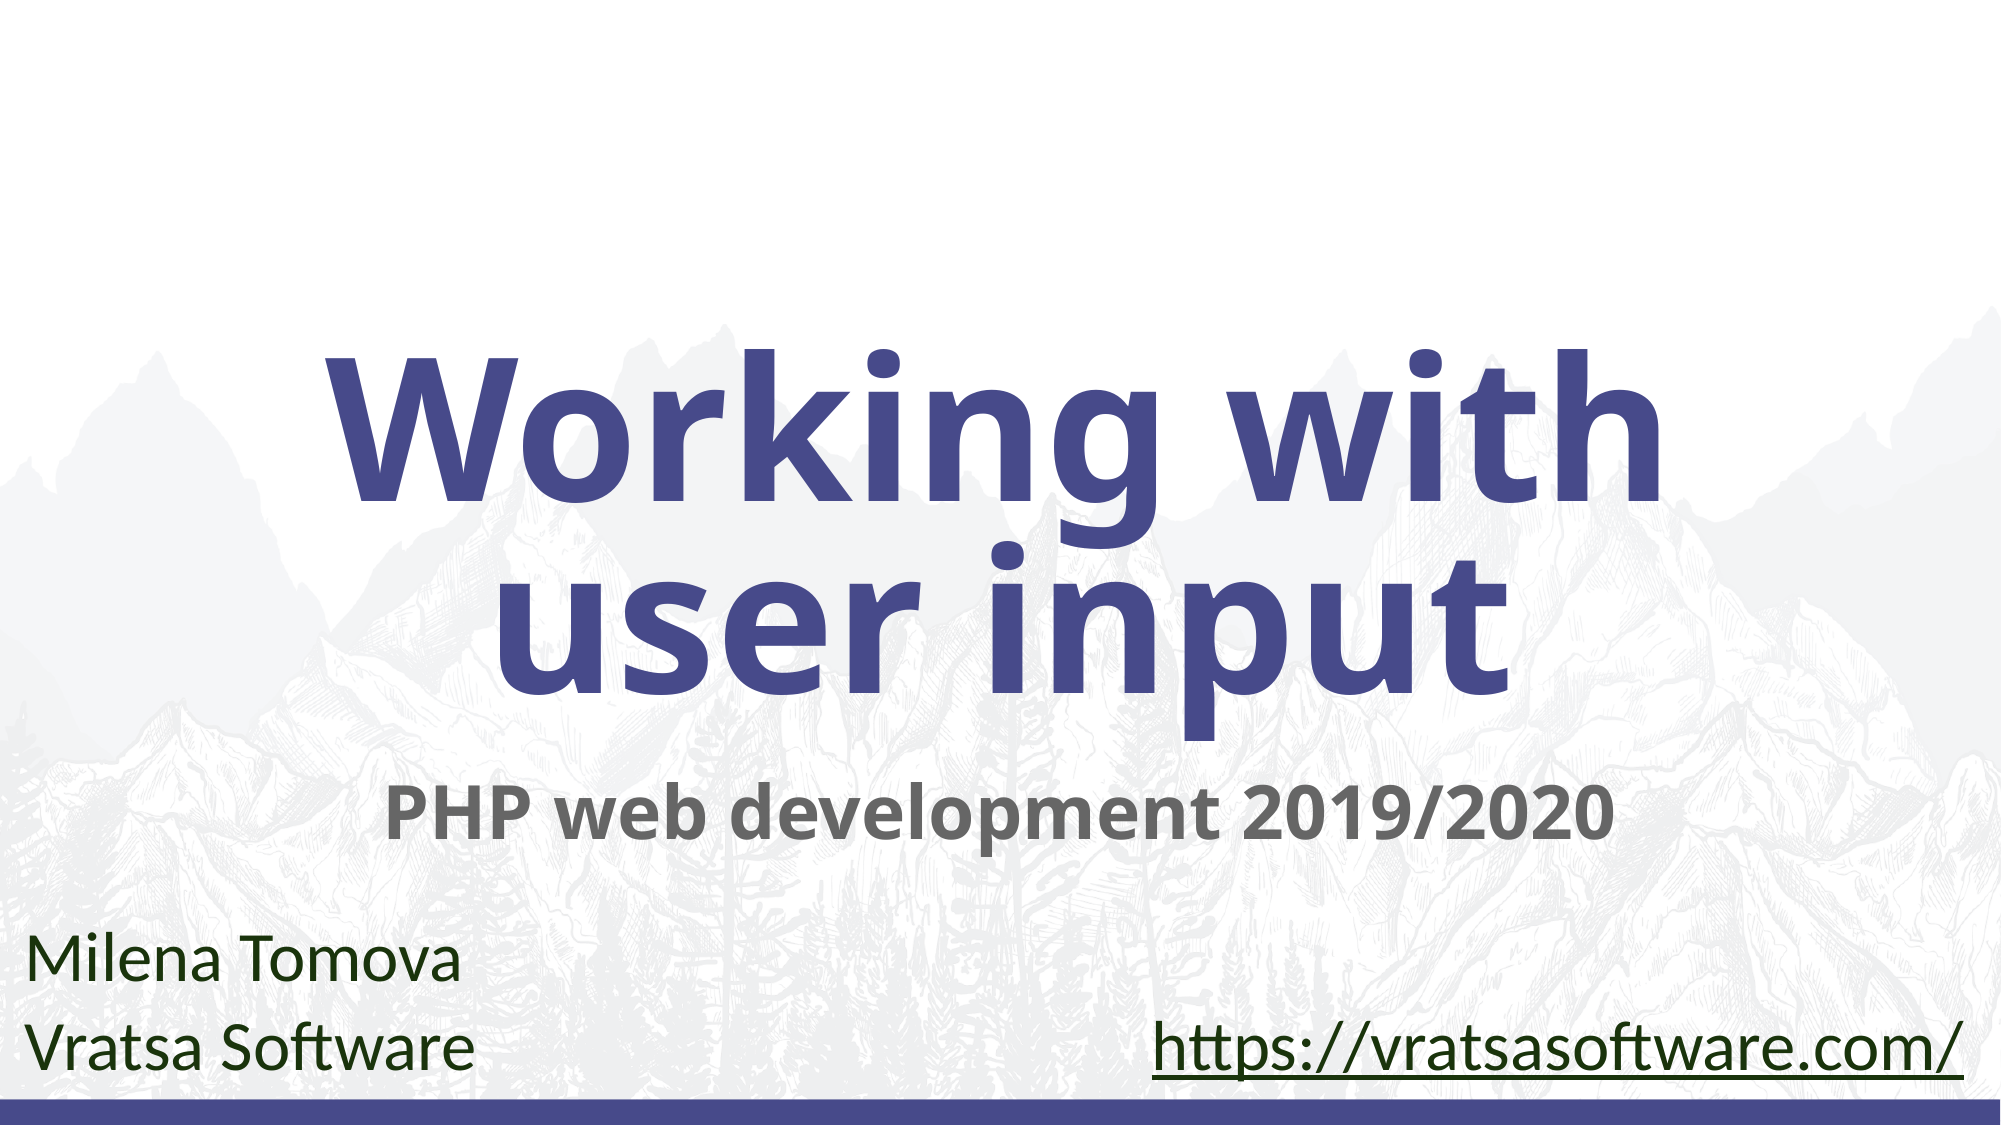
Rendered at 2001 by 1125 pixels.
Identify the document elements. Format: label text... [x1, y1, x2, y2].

list https://vratsasoftware.com/ [1005, 917, 1987, 1091]
list Milena Tomova Vratsa Software [18, 880, 1005, 1091]
subtitle PHP web development 2019/2020 [100, 754, 1900, 865]
title Working with user input [163, 54, 1837, 739]
